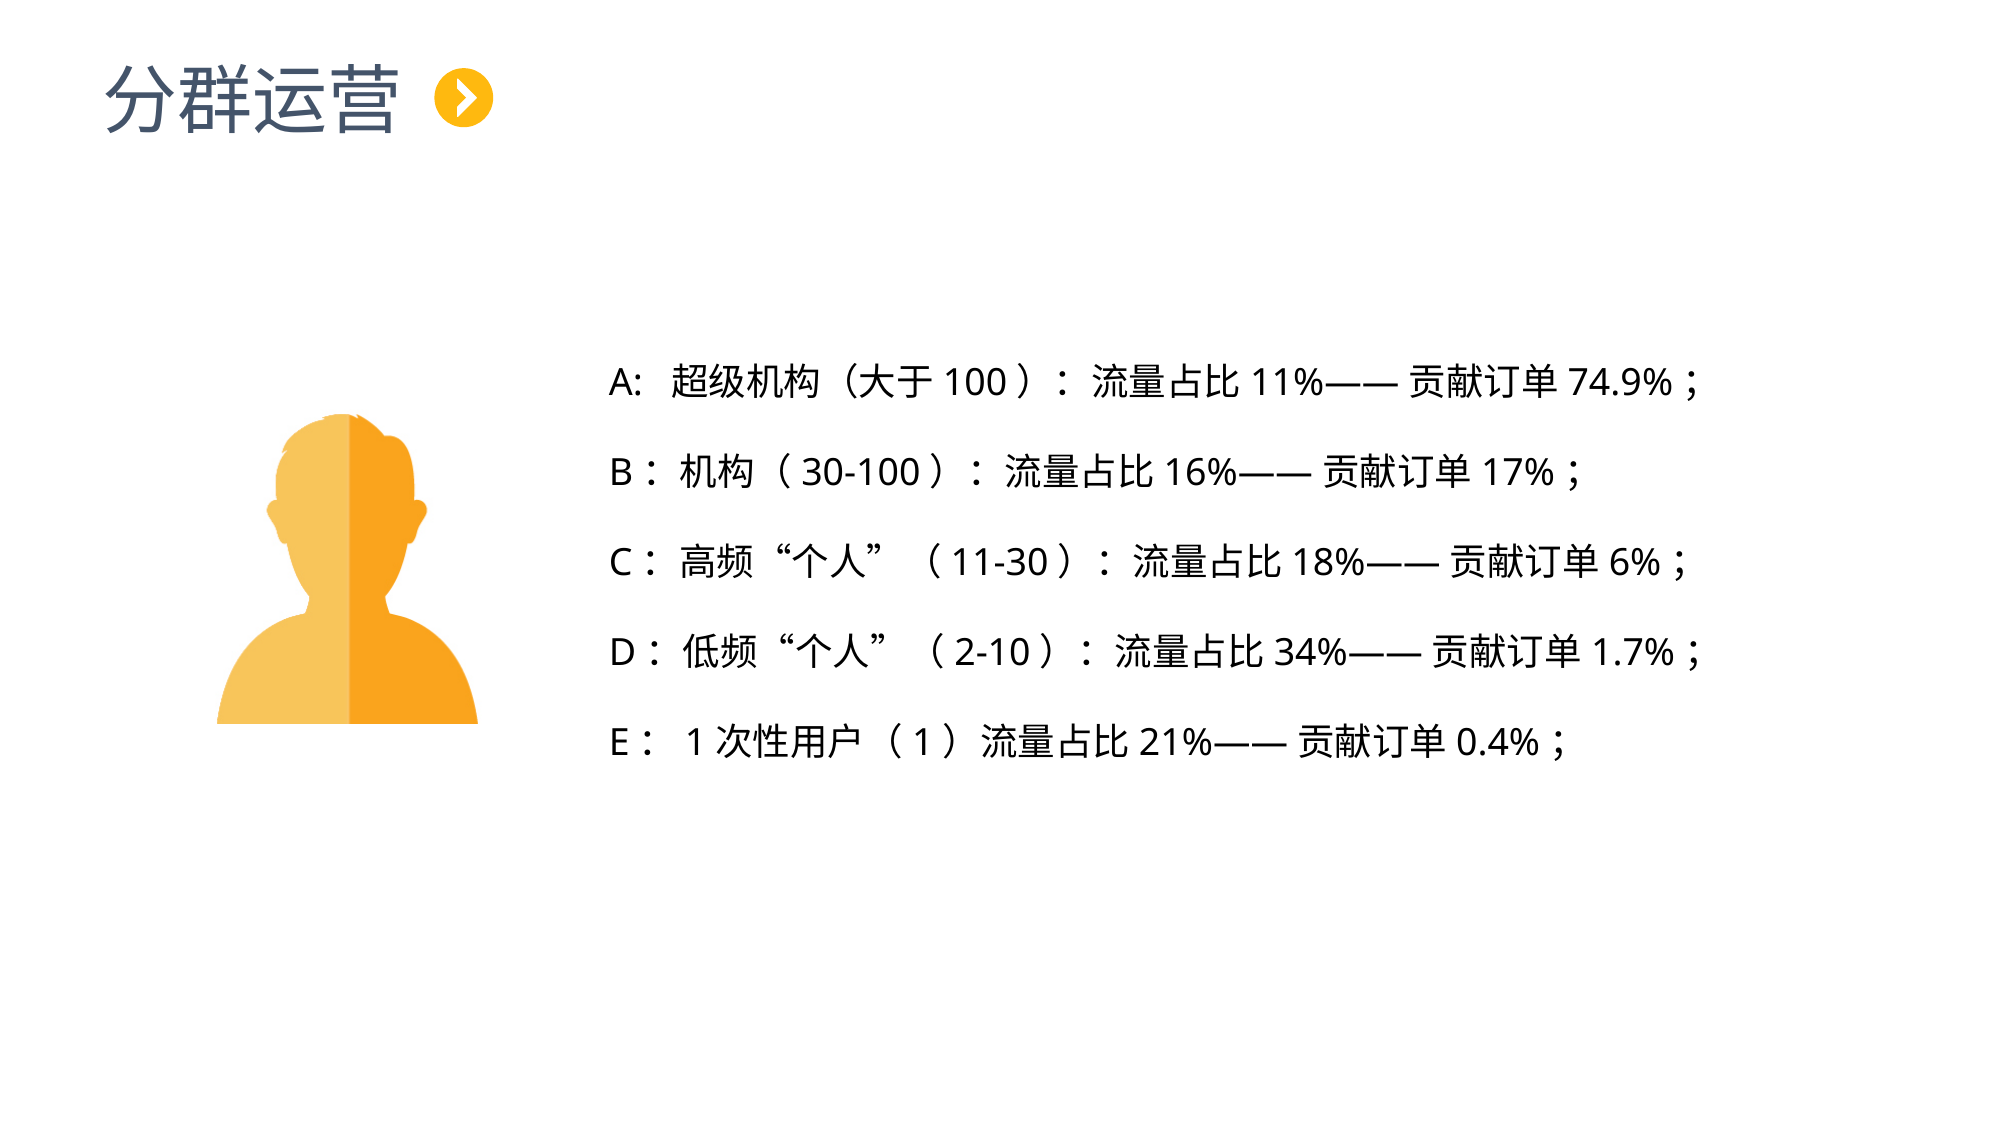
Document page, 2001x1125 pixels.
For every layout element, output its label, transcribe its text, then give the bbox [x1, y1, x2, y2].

text_box A: 超级机构（大于100）：流量占比11%——贡献订单74.9%； B：机构（30-100）：流量占比16%——贡献订单17%； C：高频“个人”（11-30）：流量占比18%——贡献订单6%； D：低频“个人”（2-10）：流量占比34%——贡献订单1.7%； E：1次性用户（1）流量占比21%——贡献订单0.4%； [594, 350, 2000, 771]
text_box 分群运营 [0, 44, 418, 150]
text_box [434, 68, 494, 128]
picture [207, 401, 489, 724]
